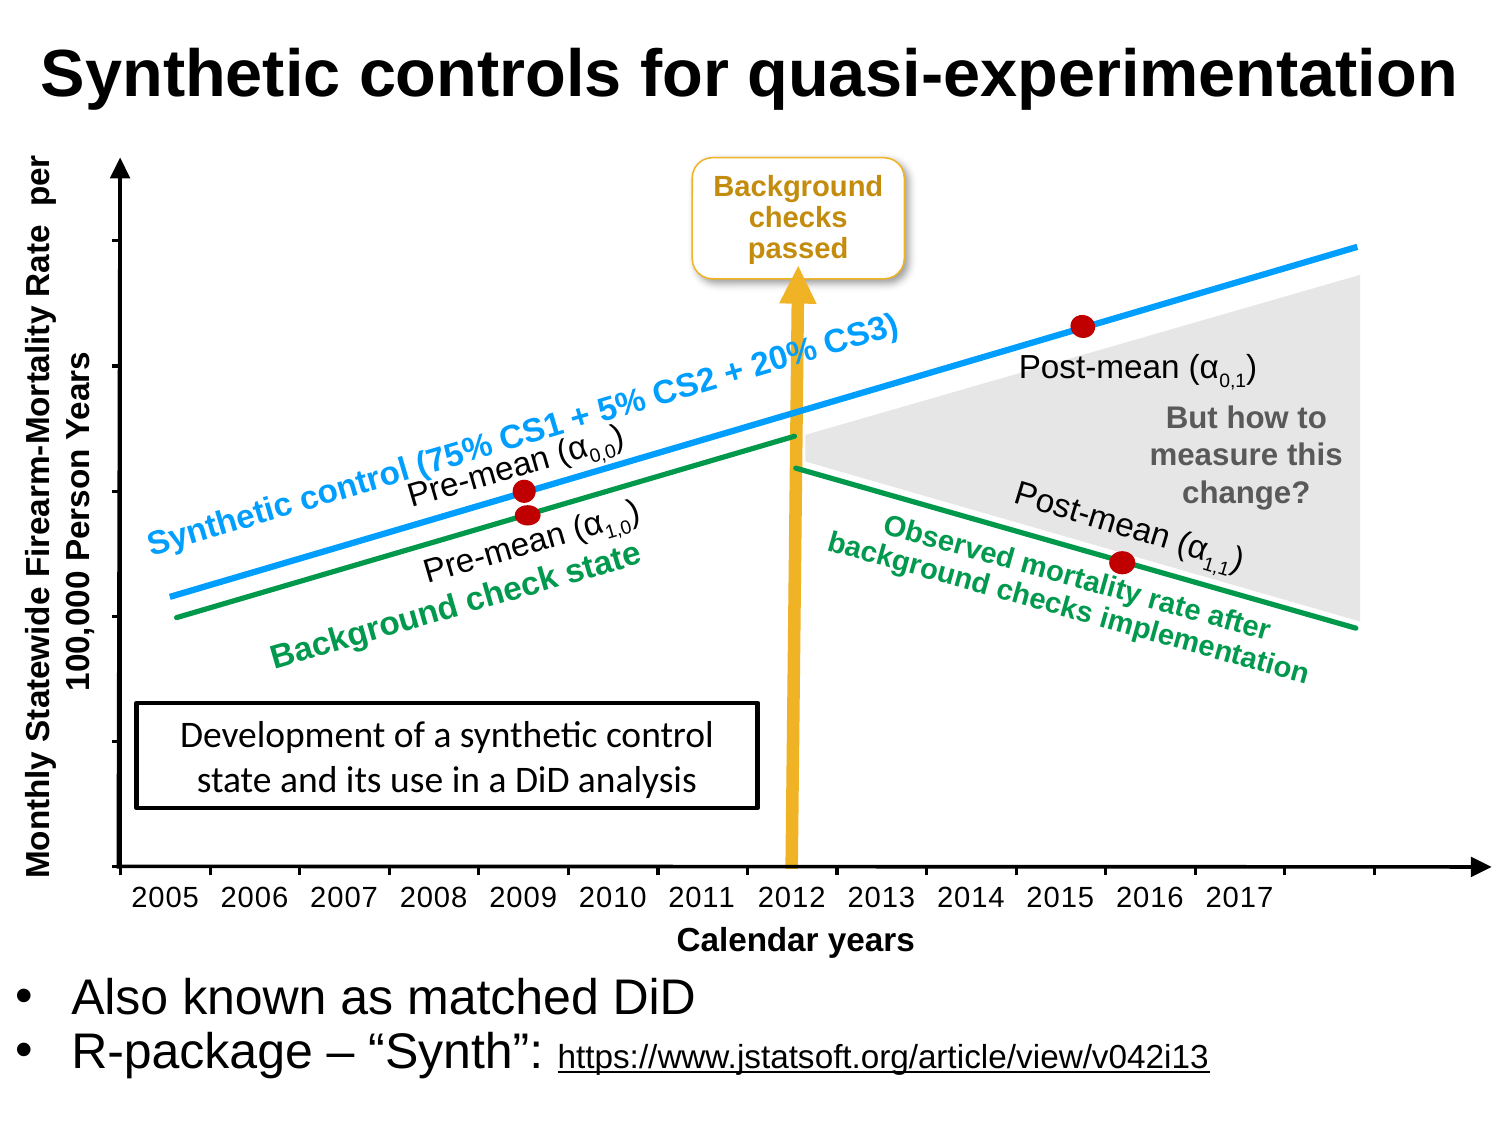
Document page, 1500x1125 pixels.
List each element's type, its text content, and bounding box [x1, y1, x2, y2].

text_box Also known as matched DiD R-package – “Synth”: https://www.jstatsoft.org/article/view/v042i13 [0, 978, 1500, 1125]
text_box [8, 132, 1492, 967]
title Synthetic controls for quasi-experimentation [0, 1, 1500, 150]
